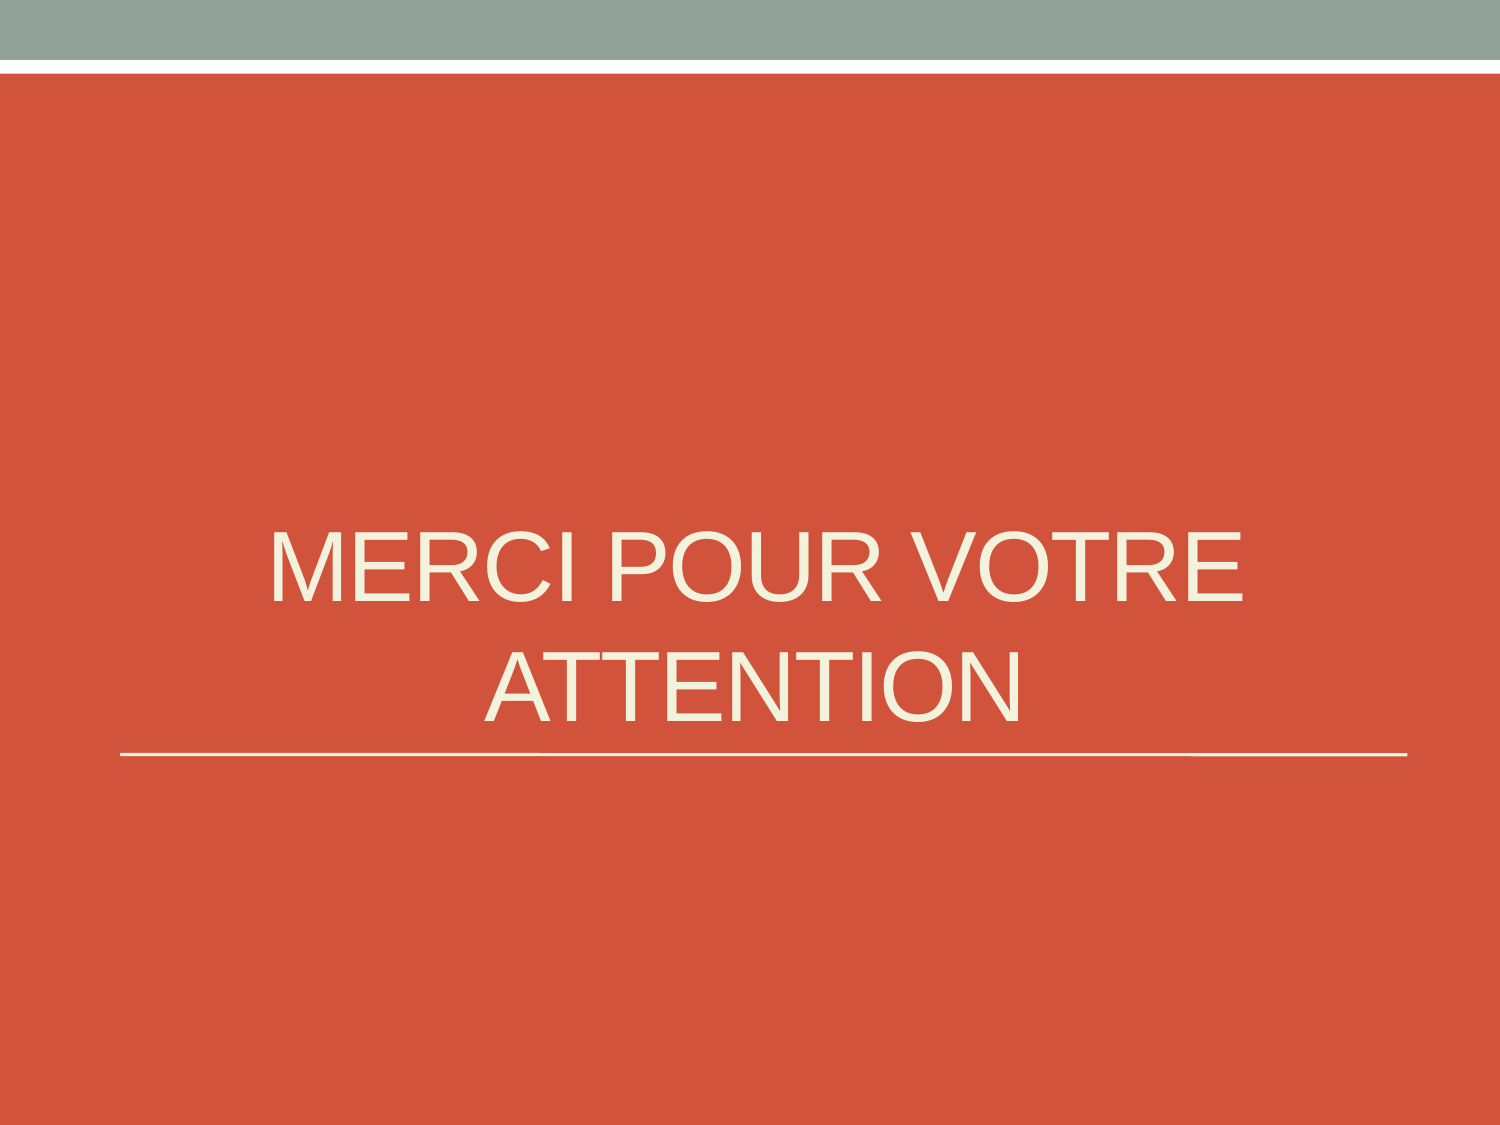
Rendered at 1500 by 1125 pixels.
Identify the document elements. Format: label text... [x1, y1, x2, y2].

title Merci pour votre attention [118, 387, 1394, 749]
